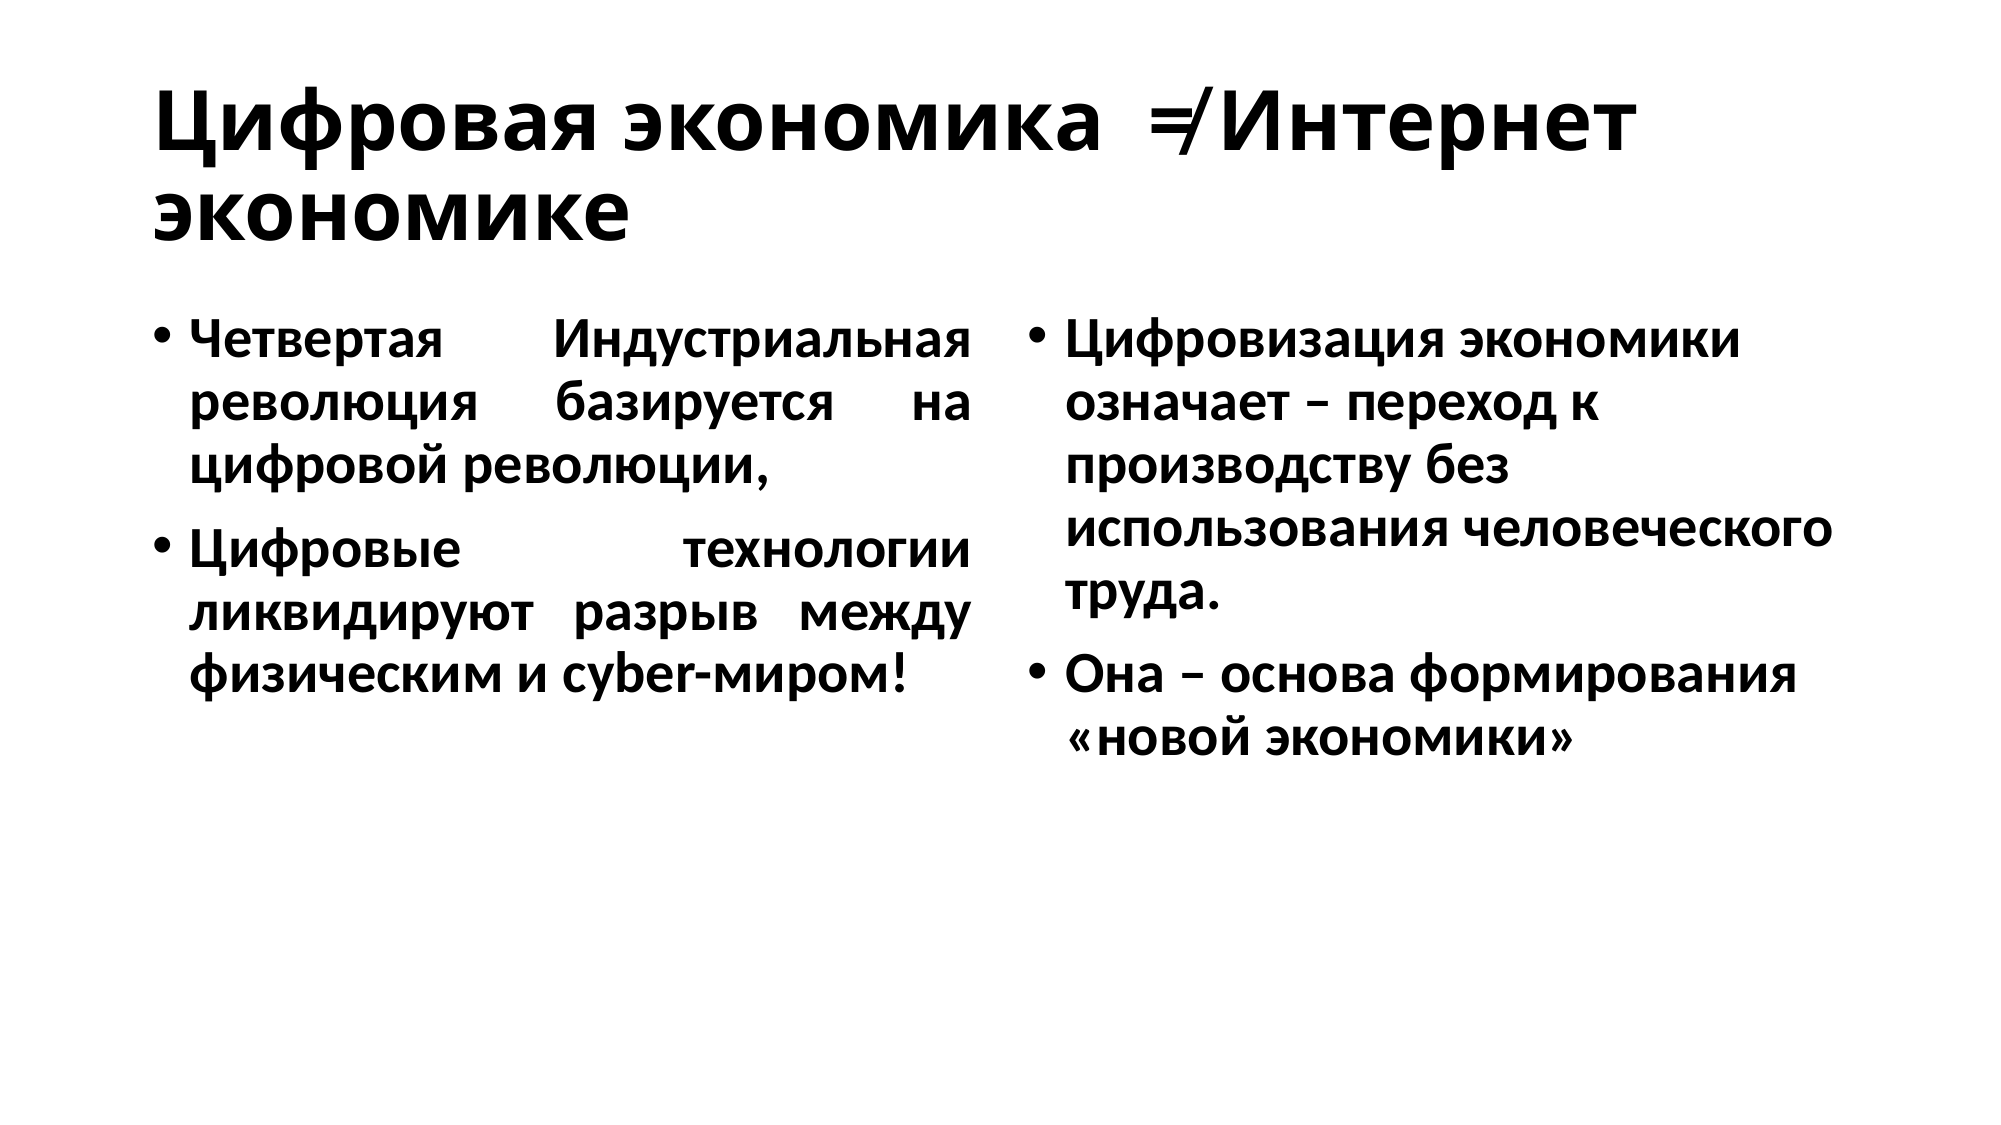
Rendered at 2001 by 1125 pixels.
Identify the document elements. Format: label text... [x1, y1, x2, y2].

list Четвертая Индустриальная революция базируется на цифровой революции, Цифровые технологии ликвидируют разрыв между физическим и cyber-миром! [137, 299, 988, 1014]
list Цифровизация экономики означает – переход к производству без использования человеческого труда. Она – основа формирования «новой экономики» [1012, 299, 1863, 1014]
title Цифровая экономика ≠ Интернет экономике [137, 59, 1863, 278]
